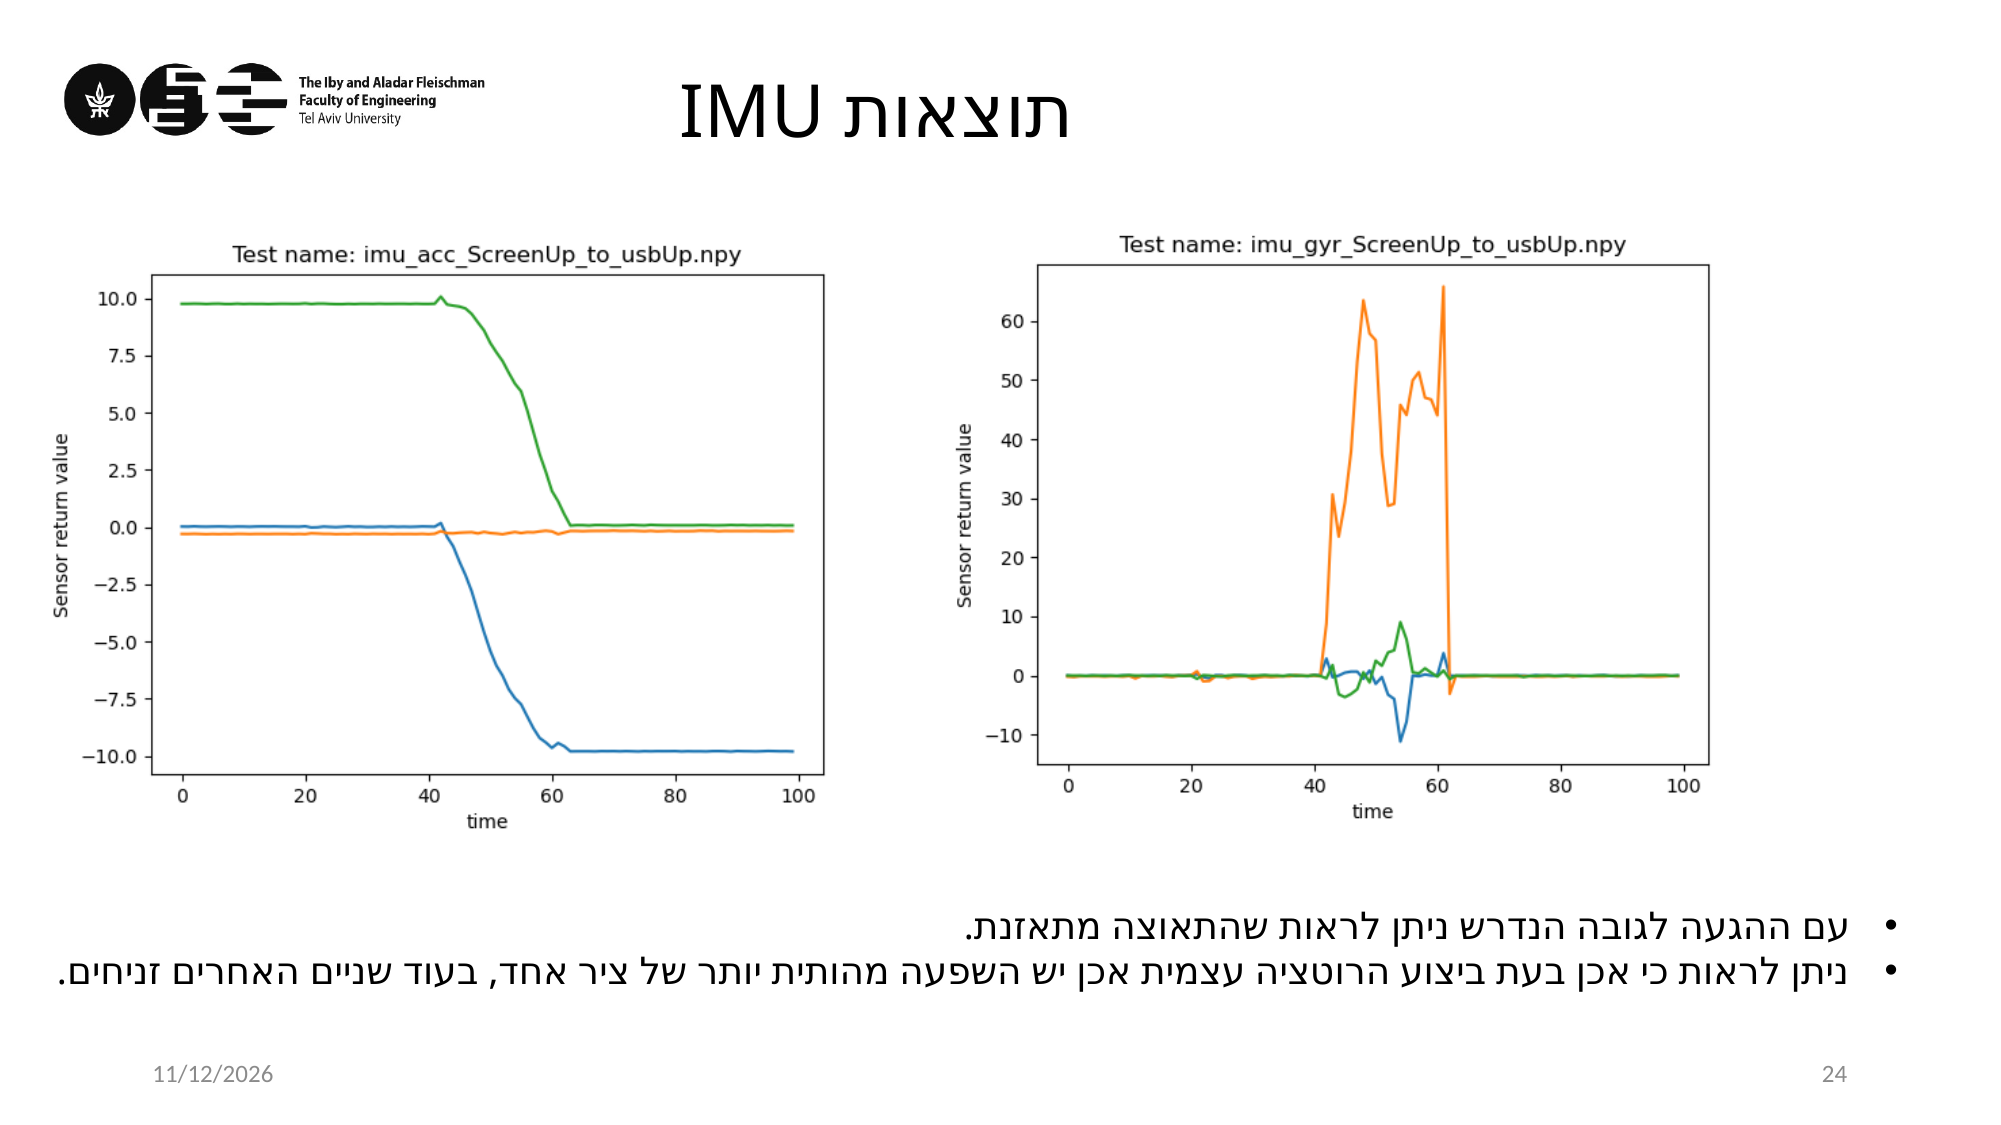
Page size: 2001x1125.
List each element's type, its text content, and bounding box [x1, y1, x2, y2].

title IMU תוצאות [664, 66, 1765, 161]
picture [43, 196, 910, 846]
picture [929, 186, 1795, 836]
slide_number 24 [1412, 1044, 1863, 1103]
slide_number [137, 1044, 588, 1103]
text_box עם ההגעה לגובה הנדרש ניתן לראות שהתאוצה מתאזנת. ניתן לראות כי אכן בעת ביצוע הרוטציה עצמית אכן יש השפעה מהותית יותר של ציר אחד, בעוד שניים האחרים זניחים. [32, 894, 1913, 1044]
picture [43, 44, 524, 155]
